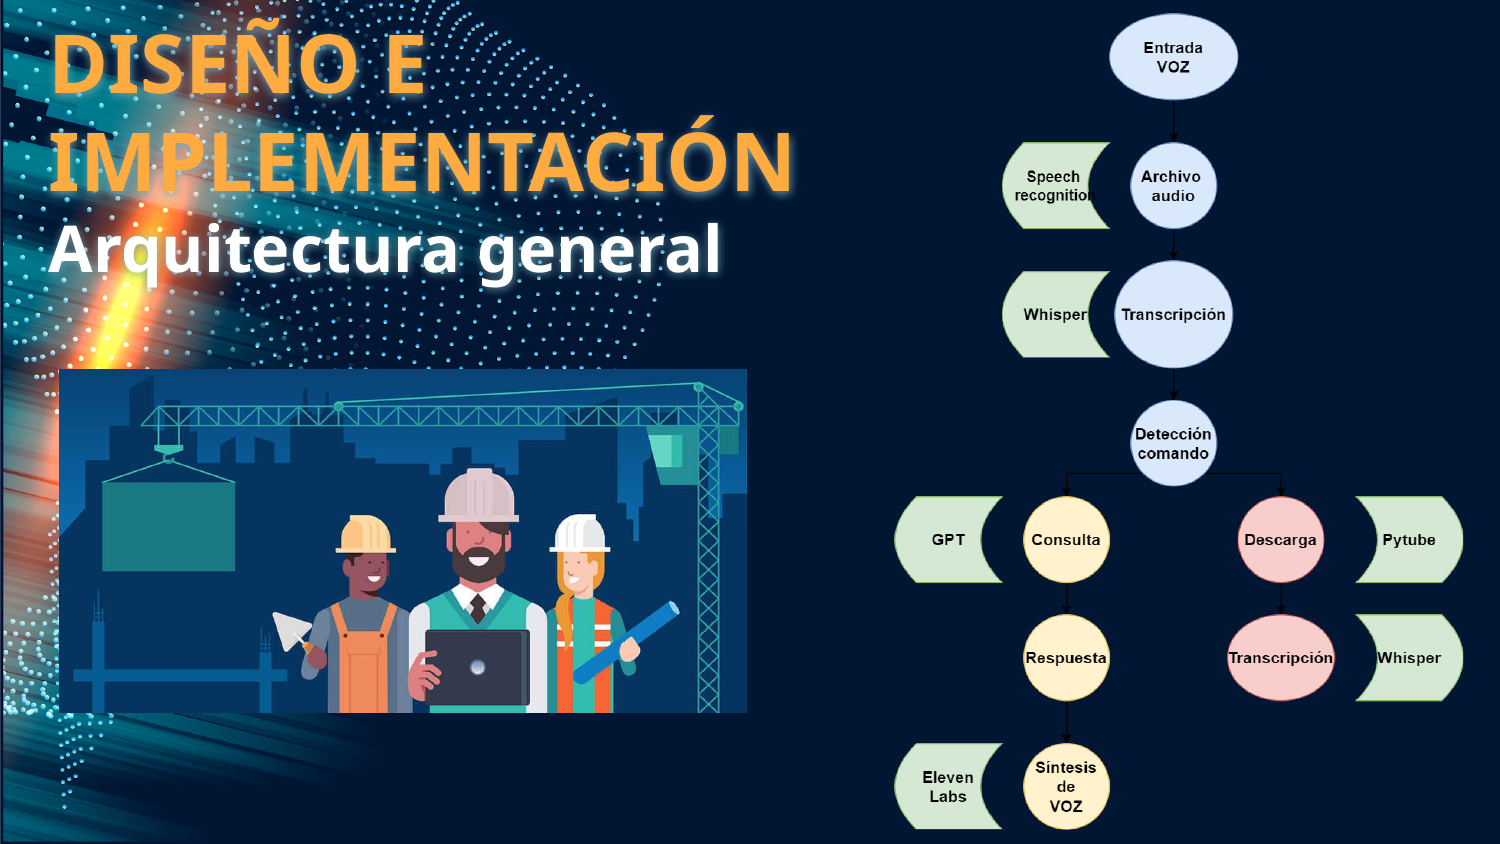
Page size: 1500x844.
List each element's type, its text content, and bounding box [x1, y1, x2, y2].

title DISEÑO E IMPLEMENTACIÓN Arquitectura general [33, 194, 888, 301]
picture [0, 0, 1500, 844]
